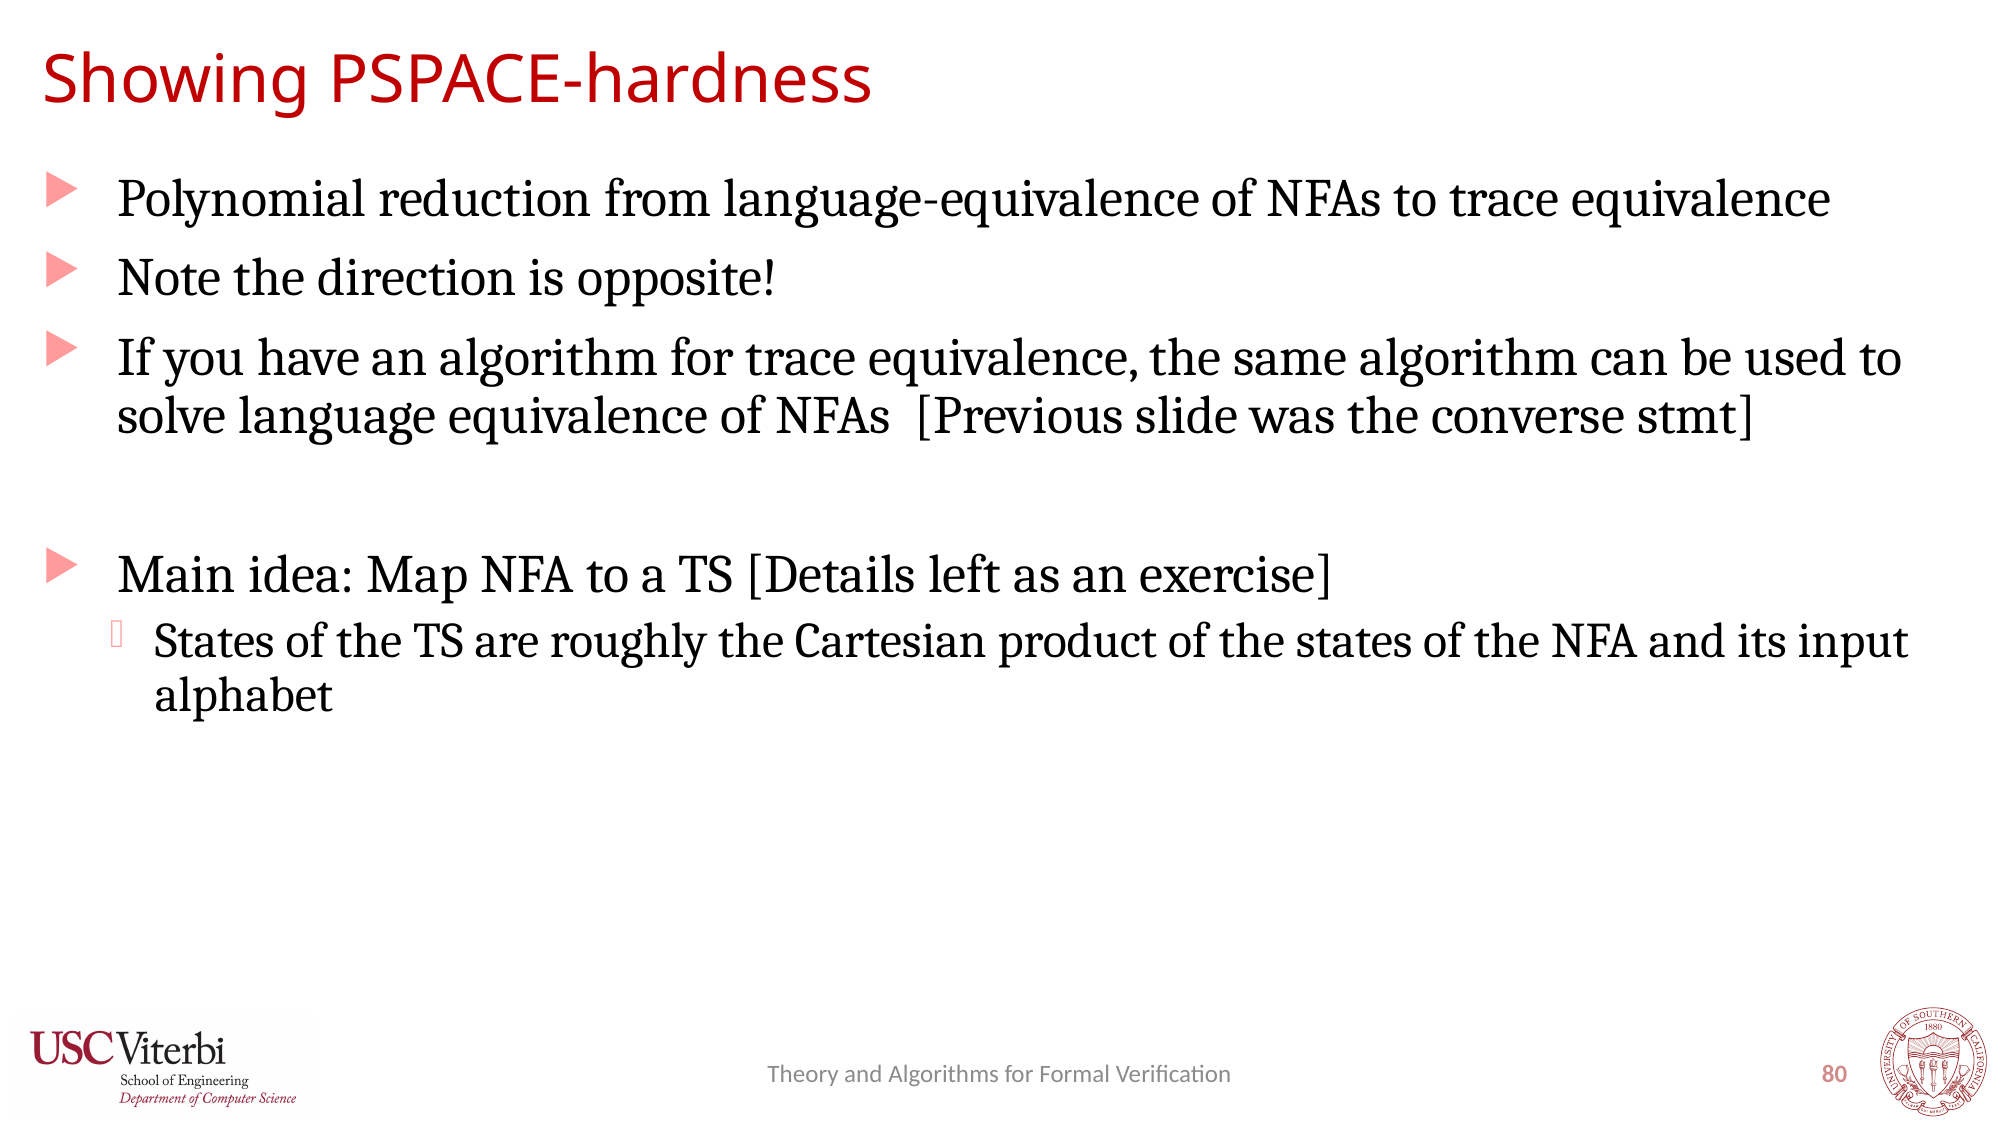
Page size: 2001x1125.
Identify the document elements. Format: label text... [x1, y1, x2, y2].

picture [12, 1014, 316, 1119]
footer Theory and Algorithms for Formal Verification [662, 1042, 1338, 1103]
picture [1879, 1002, 1988, 1119]
slide_number 80 [1684, 1042, 1863, 1103]
list Polynomial reduction from language-equivalence of NFAs to trace equivalence Note the direction is opposite! If you have an algorithm for trace equivalence, the same algorithm can be used to solve language equivalence of NFAs [Previous slide was the converse stmt] Main idea: Map NFA to a TS [Details left as an exercise] States of the TS are roughly the Cartesian product of the states of the NFA and its input alphabet [27, 162, 1947, 933]
title Showing PSPACE-hardness [27, 12, 1947, 150]
